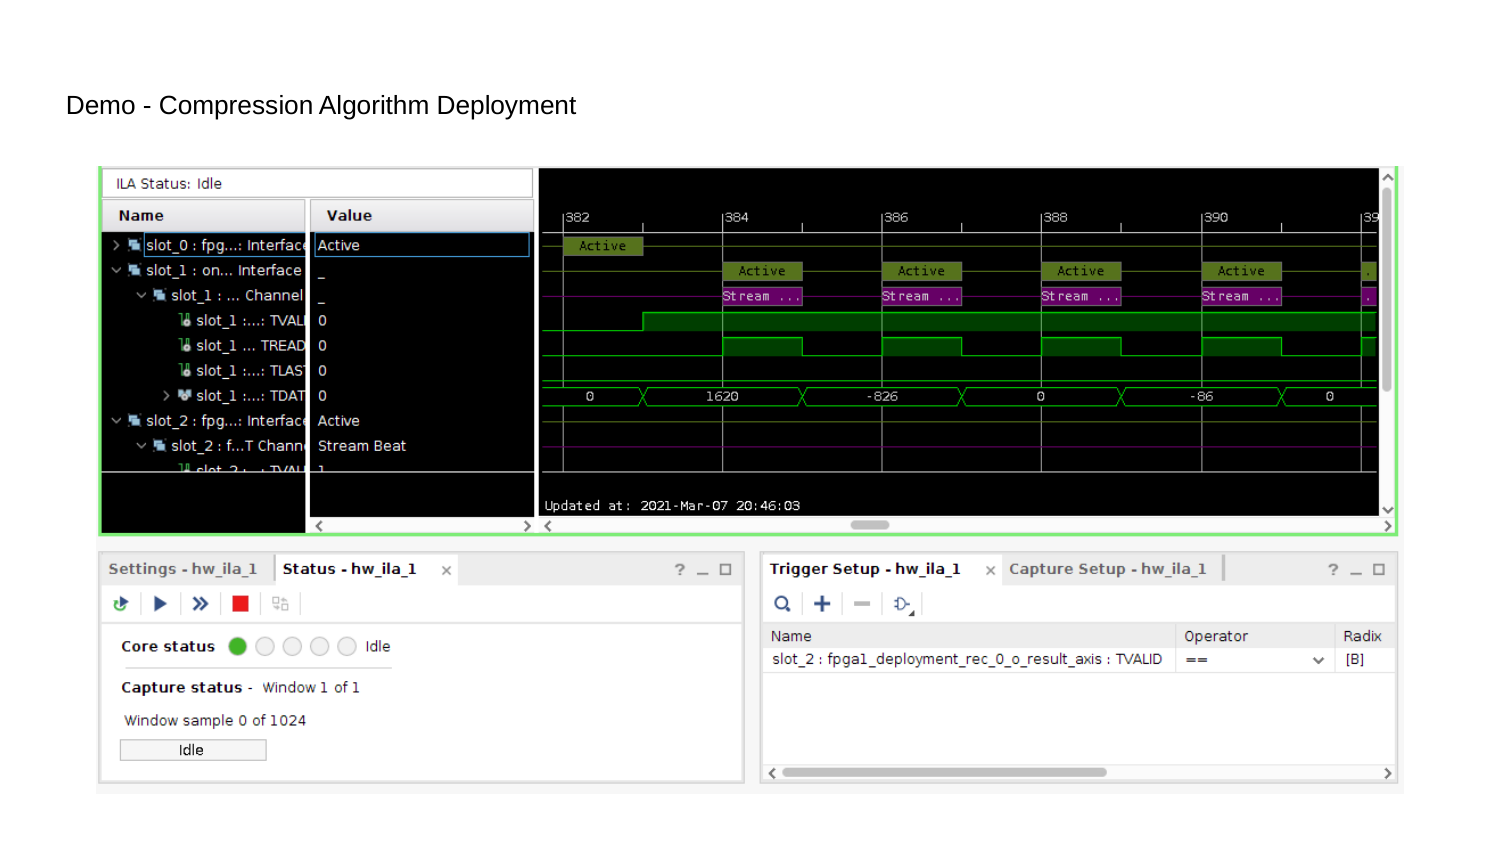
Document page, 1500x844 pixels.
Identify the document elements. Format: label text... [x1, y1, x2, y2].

picture [96, 166, 1404, 794]
text_box Demo - Compression Algorithm Deployment [51, 72, 1449, 167]
